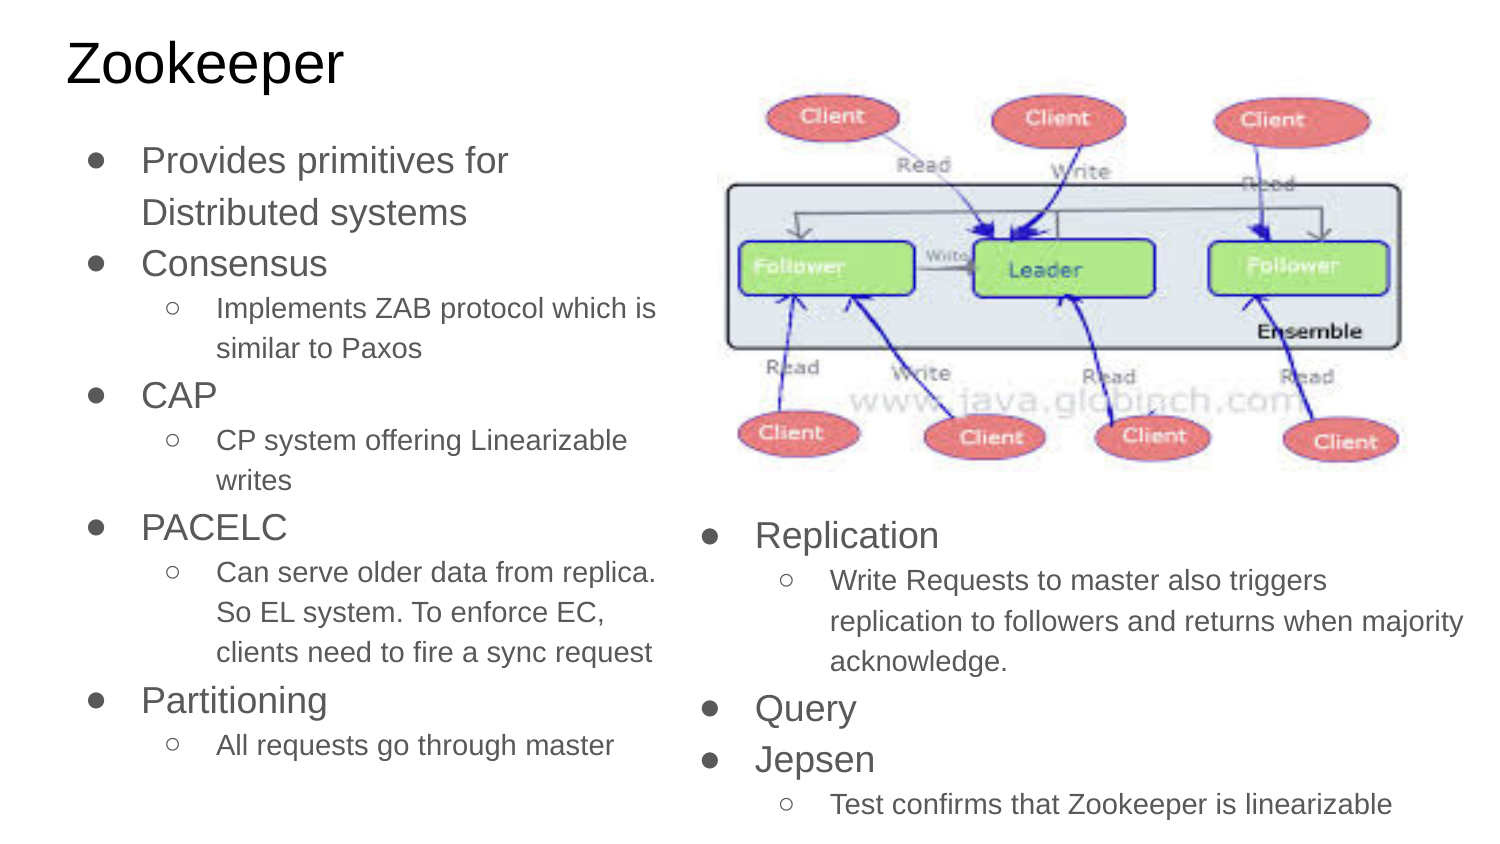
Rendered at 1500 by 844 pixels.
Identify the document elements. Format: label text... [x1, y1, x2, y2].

list Provides primitives for Distributed systems Consensus Implements ZAB protocol which is similar to Paxos CAP CP system offering Linearizable writes PACELC Can serve older data from replica. So EL system. To enforce EC, clients need to fire a sync request Partitioning All requests go through master [51, 114, 696, 675]
text_box Replication Write Requests to master also triggers replication to followers and returns when majority acknowledge. Query Jepsen Test confirms that Zookeeper is linearizable [664, 497, 1485, 828]
title Zookeeper [51, 10, 1449, 105]
picture [717, 42, 1417, 497]
